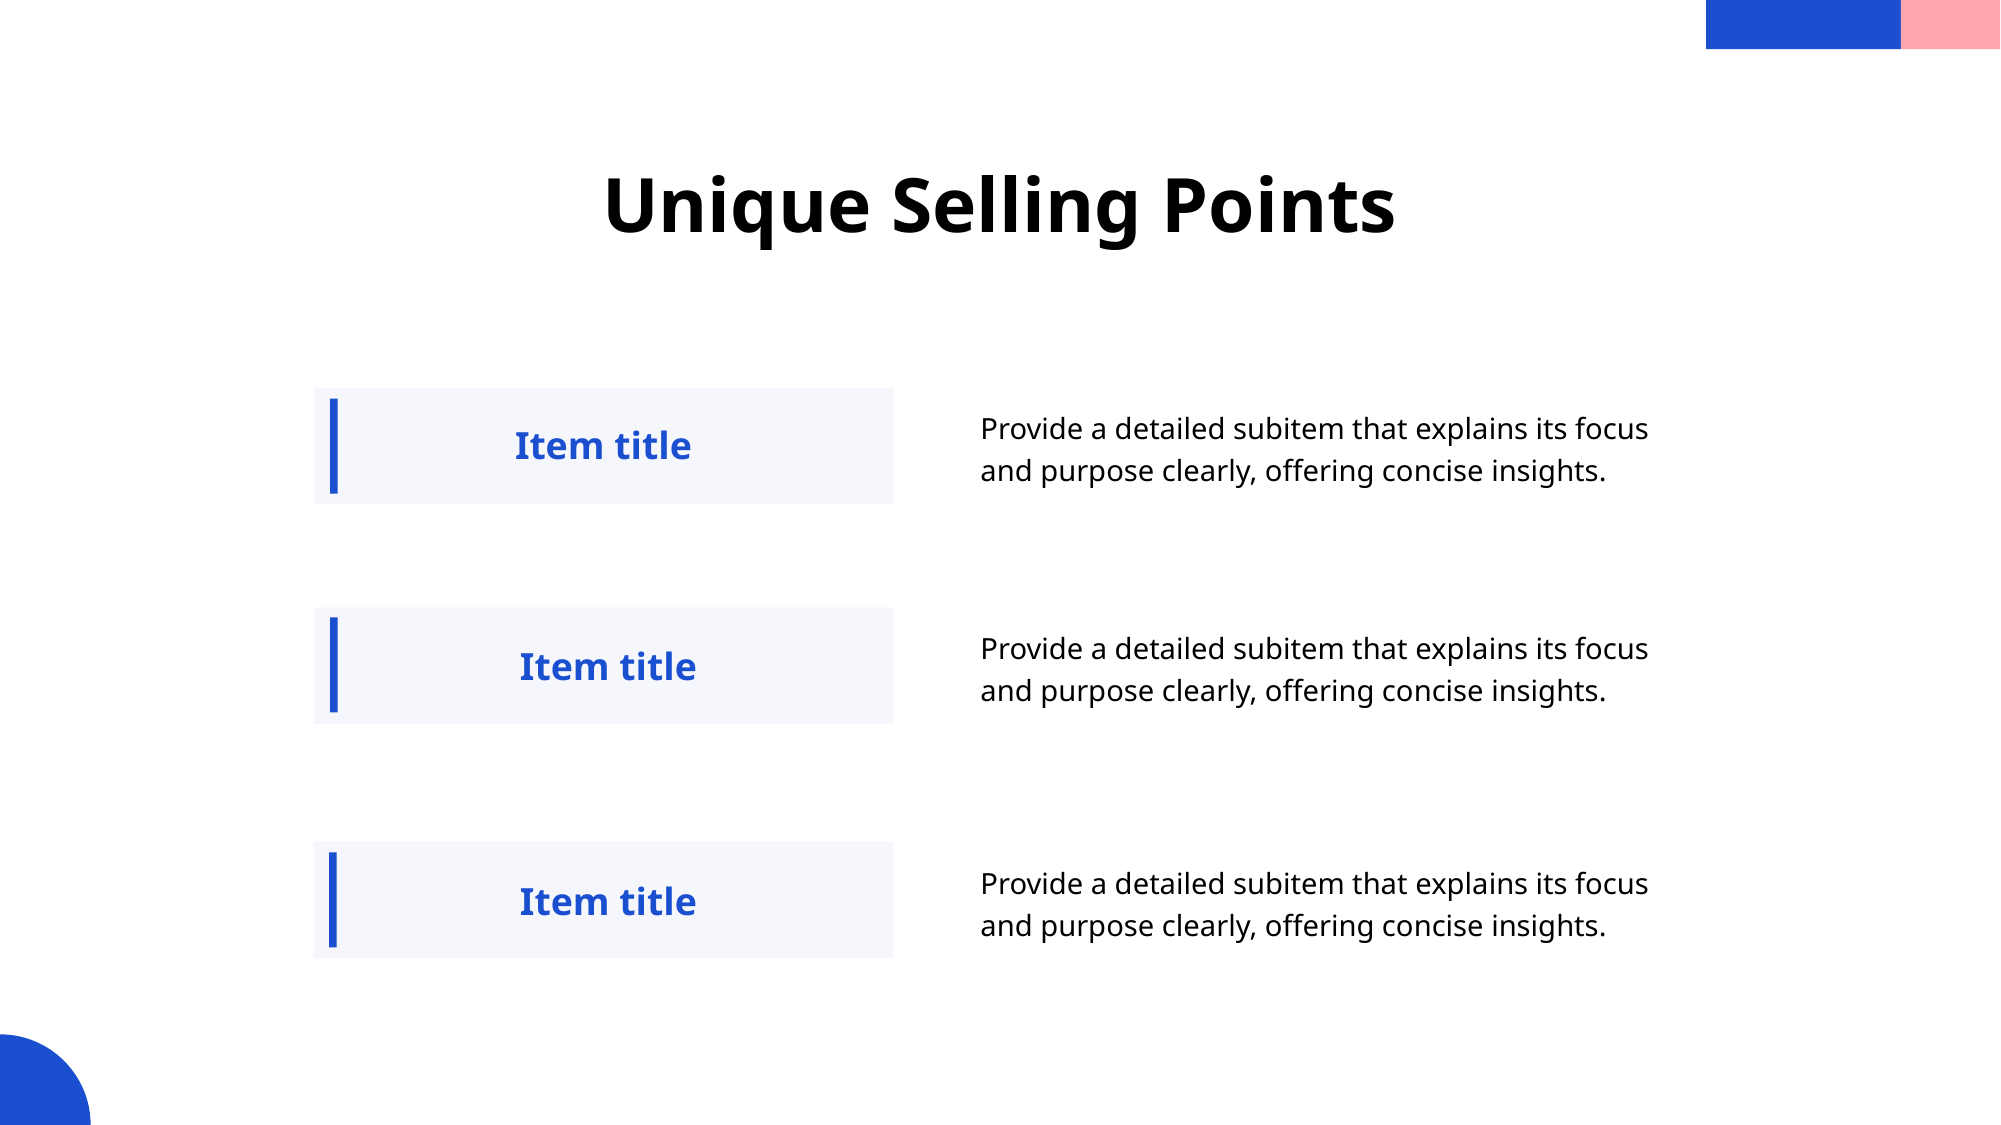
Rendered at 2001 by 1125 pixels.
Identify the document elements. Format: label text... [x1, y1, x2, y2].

list Provide a detailed subitem that explains its focus and purpose clearly, offering concise insights. [980, 607, 1670, 724]
list Provide a detailed subitem that explains its focus and purpose clearly, offering concise insights. [980, 841, 1670, 959]
list Item title [354, 841, 864, 959]
list Provide a detailed subitem that explains its focus and purpose clearly, offering concise insights. [980, 386, 1670, 504]
list Item title [354, 607, 864, 724]
list Item title [349, 386, 858, 504]
title Unique Selling Points [137, 60, 1863, 248]
